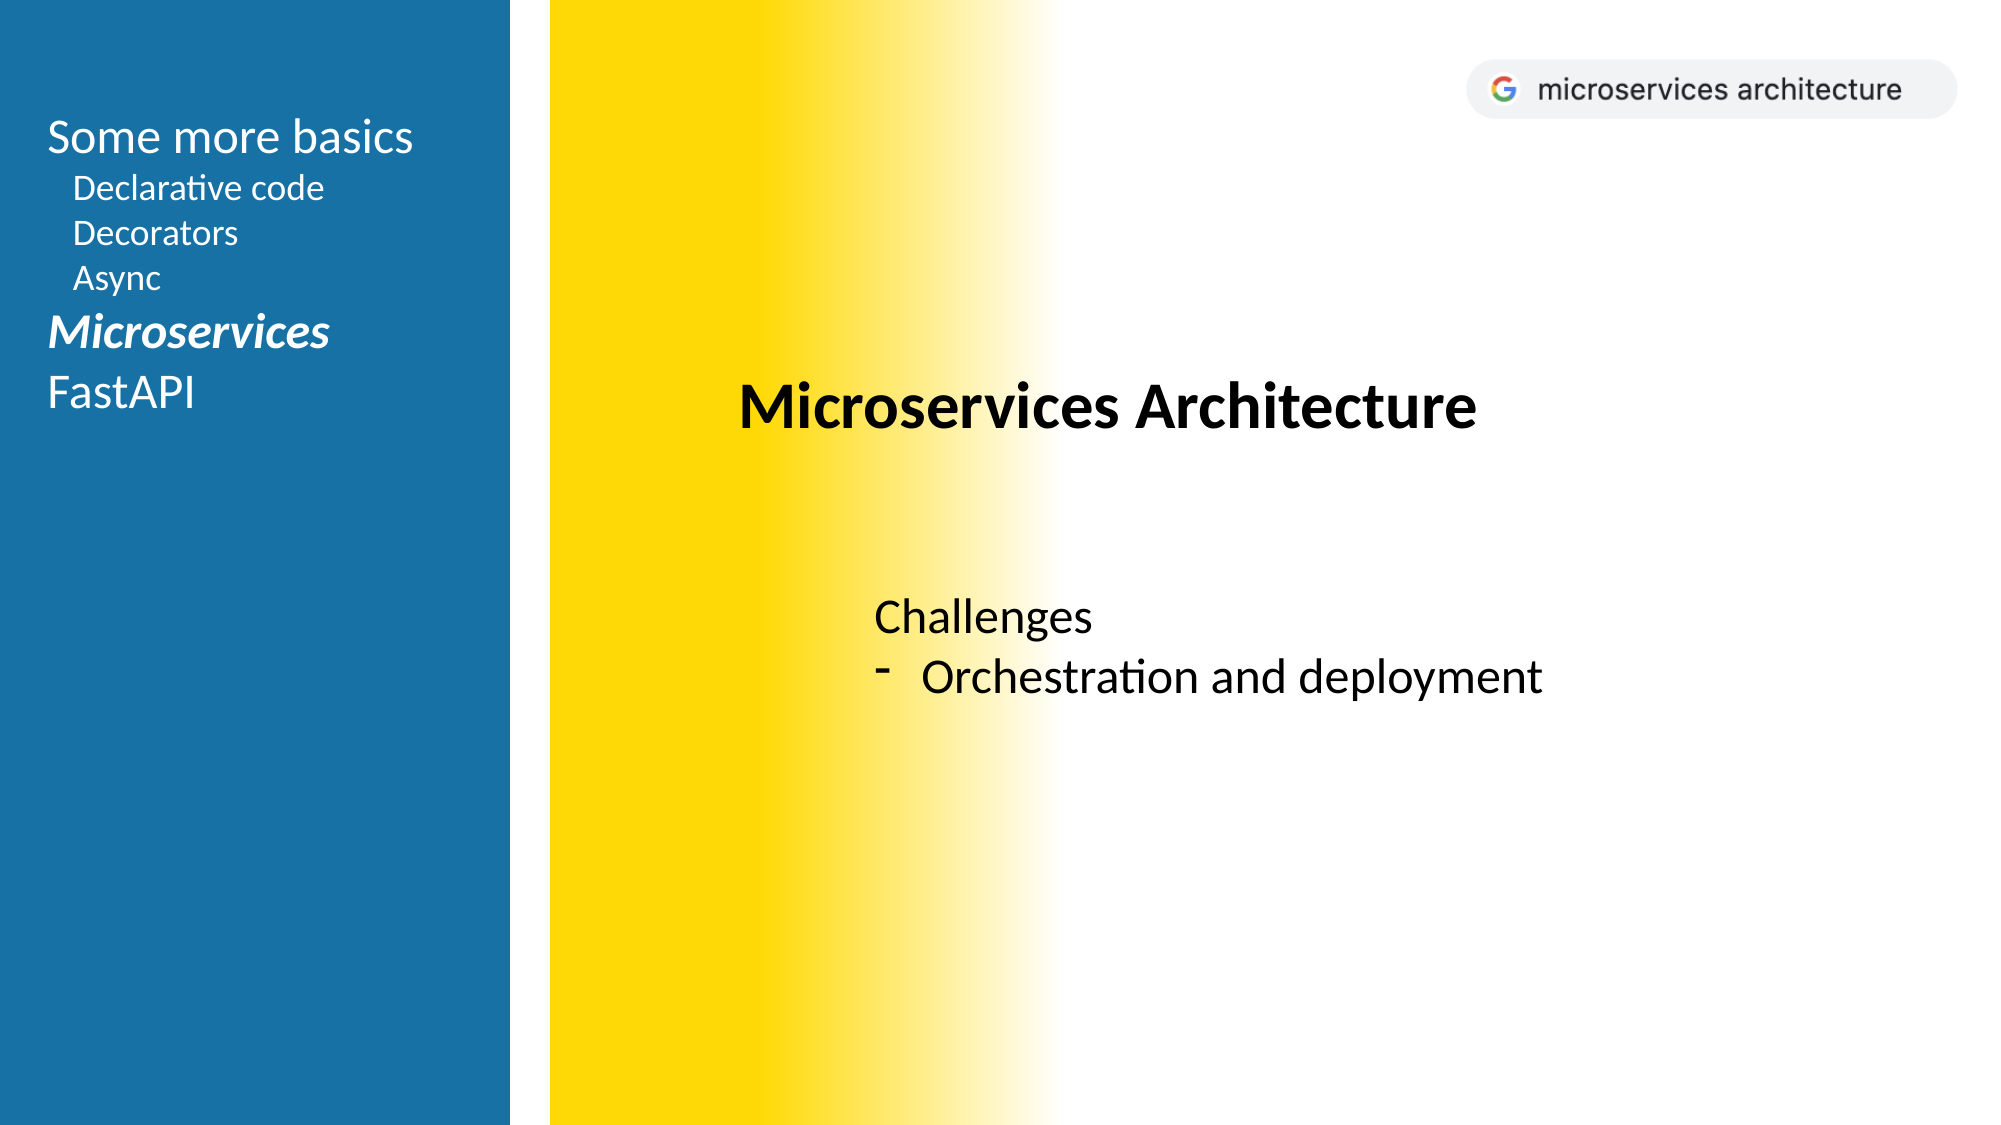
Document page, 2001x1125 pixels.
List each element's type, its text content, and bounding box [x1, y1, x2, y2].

text_box Microservices Architecture [723, 354, 1494, 449]
text_box Challenges Orchestration and deployment [859, 576, 1886, 712]
picture [1456, 53, 1970, 123]
text_box Some more basics Declarative code Decorators Async Microservices FastAPI [32, 36, 430, 426]
text_box [549, 0, 1061, 1125]
text_box [0, 0, 511, 1125]
